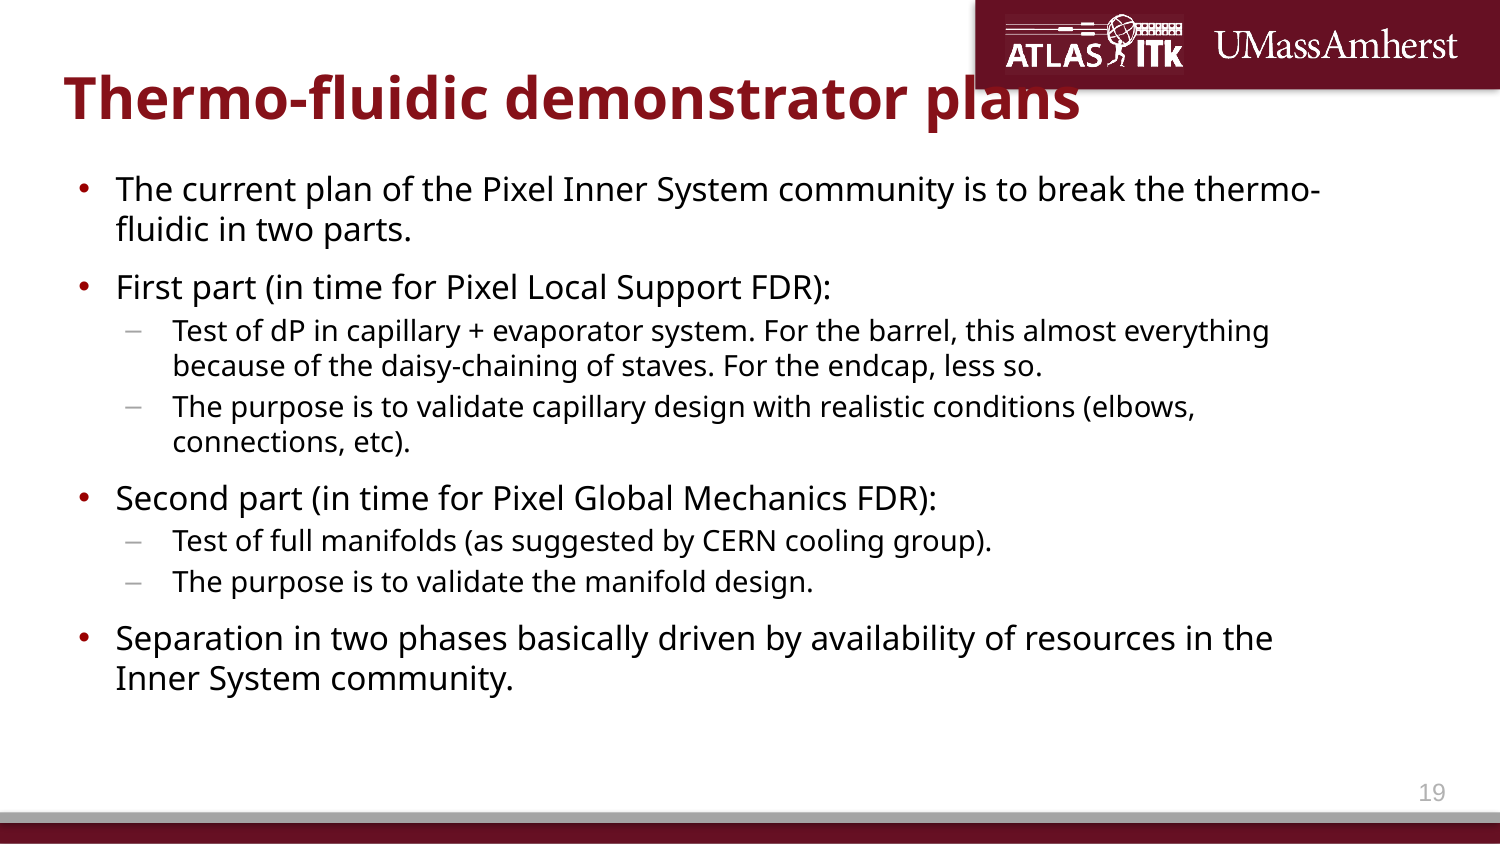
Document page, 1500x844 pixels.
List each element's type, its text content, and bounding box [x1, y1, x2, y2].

picture [1214, 28, 1458, 59]
picture [1005, 14, 1184, 51]
title Thermo-fluidic demonstrator plans [63, 51, 1264, 132]
list The current plan of the Pixel Inner System community is to break the thermo-fluidic in two parts. First part (in time for Pixel Local Support FDR): Test of dP in capillary + evaporator system. For the barrel, this almost everything because of the daisy-chaining of staves. For the endcap, less so. The purpose is to validate capillary design with realistic conditions (elbows, connections, etc). Second part (in time for Pixel Global Mechanics FDR): Test of full manifolds (as suggested by CERN cooling group). The purpose is to validate the manifold design. Separation in two phases basically driven by availability of resources in the Inner System community. [63, 160, 1374, 758]
slide_number 18 [1111, 769, 1462, 815]
